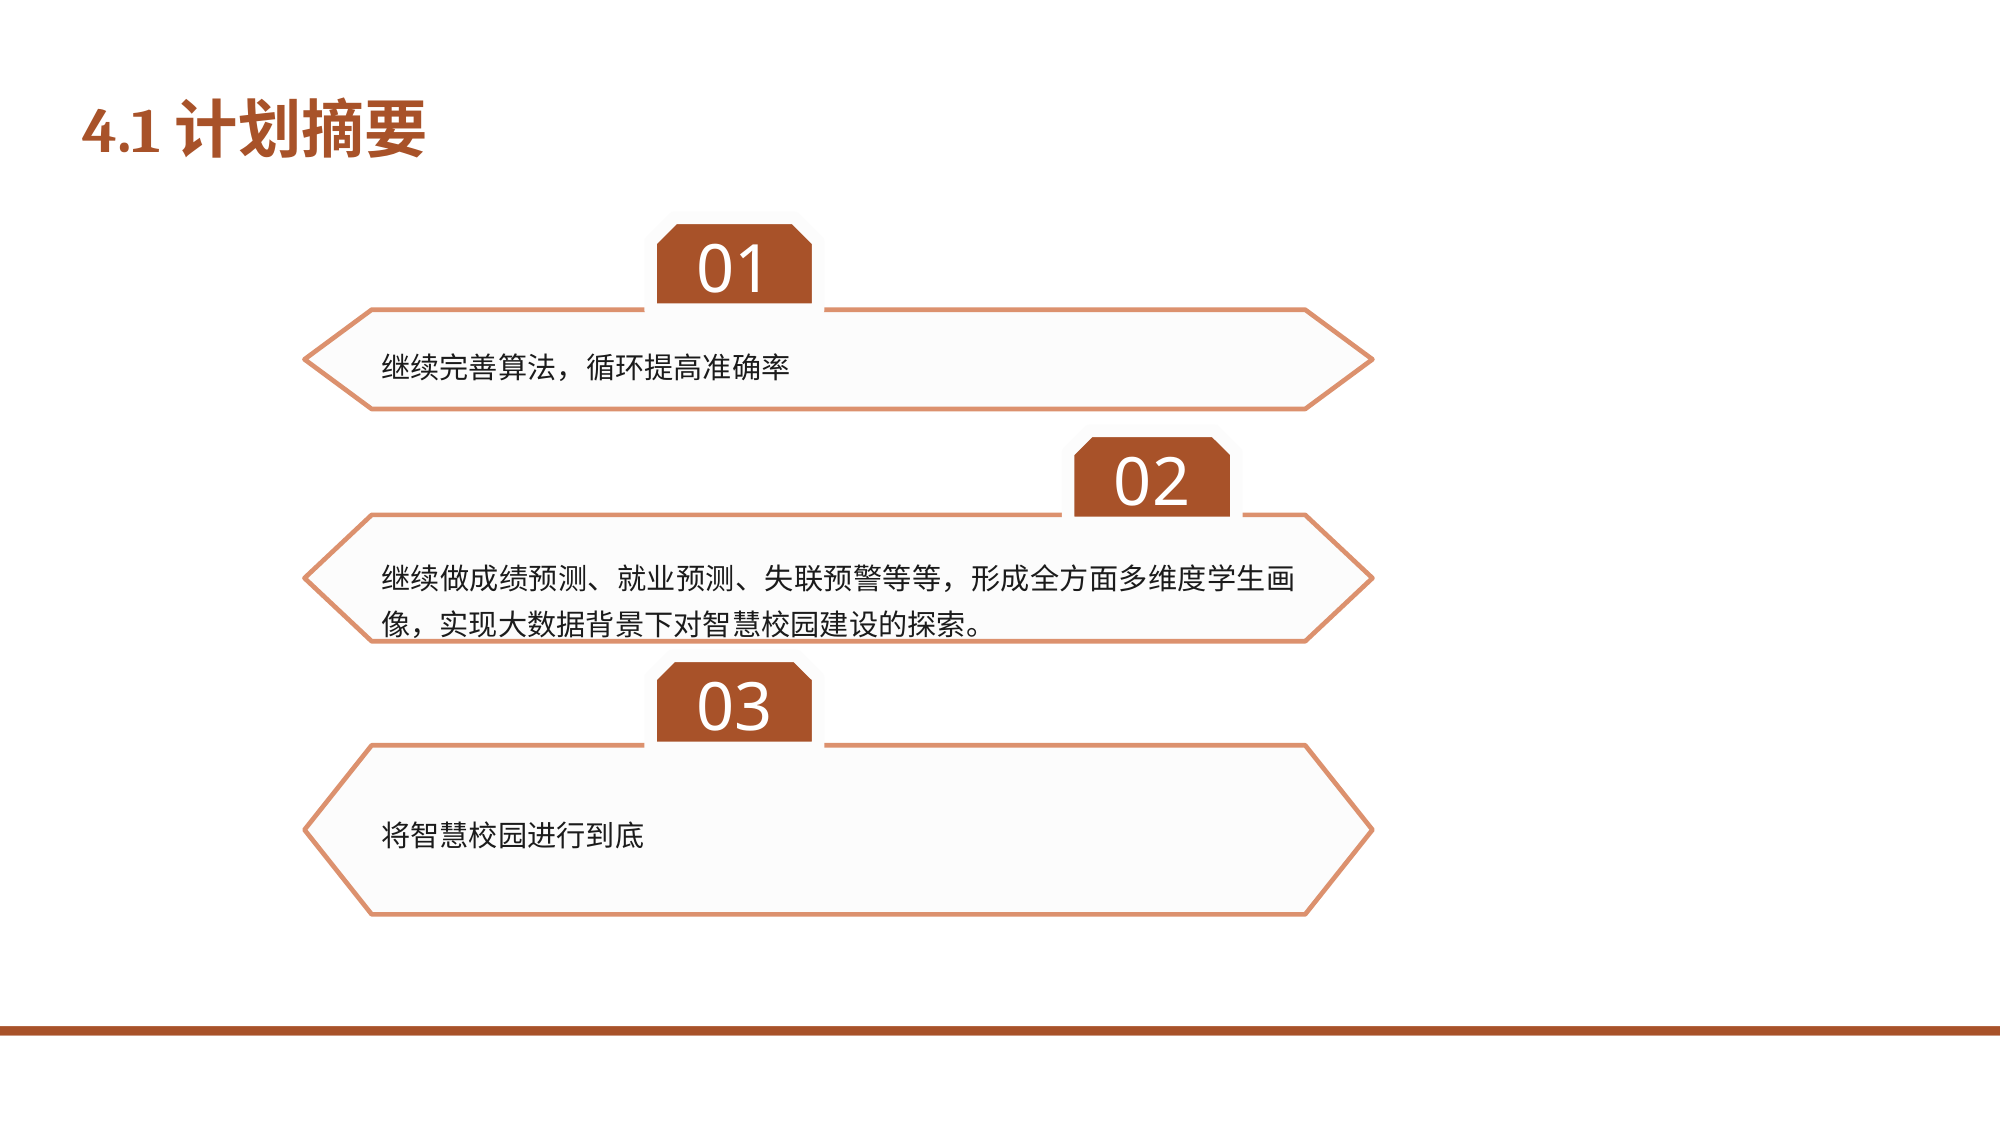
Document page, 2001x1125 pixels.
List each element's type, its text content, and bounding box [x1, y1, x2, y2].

text_box 01 [650, 217, 819, 310]
text_box 继续做成绩预测、就业预测、失联预警等等，形成全方面多维度学生画像，实现大数据背景下对智慧校园建设的探索。 [304, 514, 1373, 642]
text_box 03 [650, 655, 819, 748]
text_box 02 [1068, 430, 1237, 523]
title 4.1计划摘要 [67, 89, 1642, 174]
text_box 继续完善算法，循环提高准确率 [304, 309, 1373, 410]
text_box 将智慧校园进行到底 [304, 745, 1373, 915]
